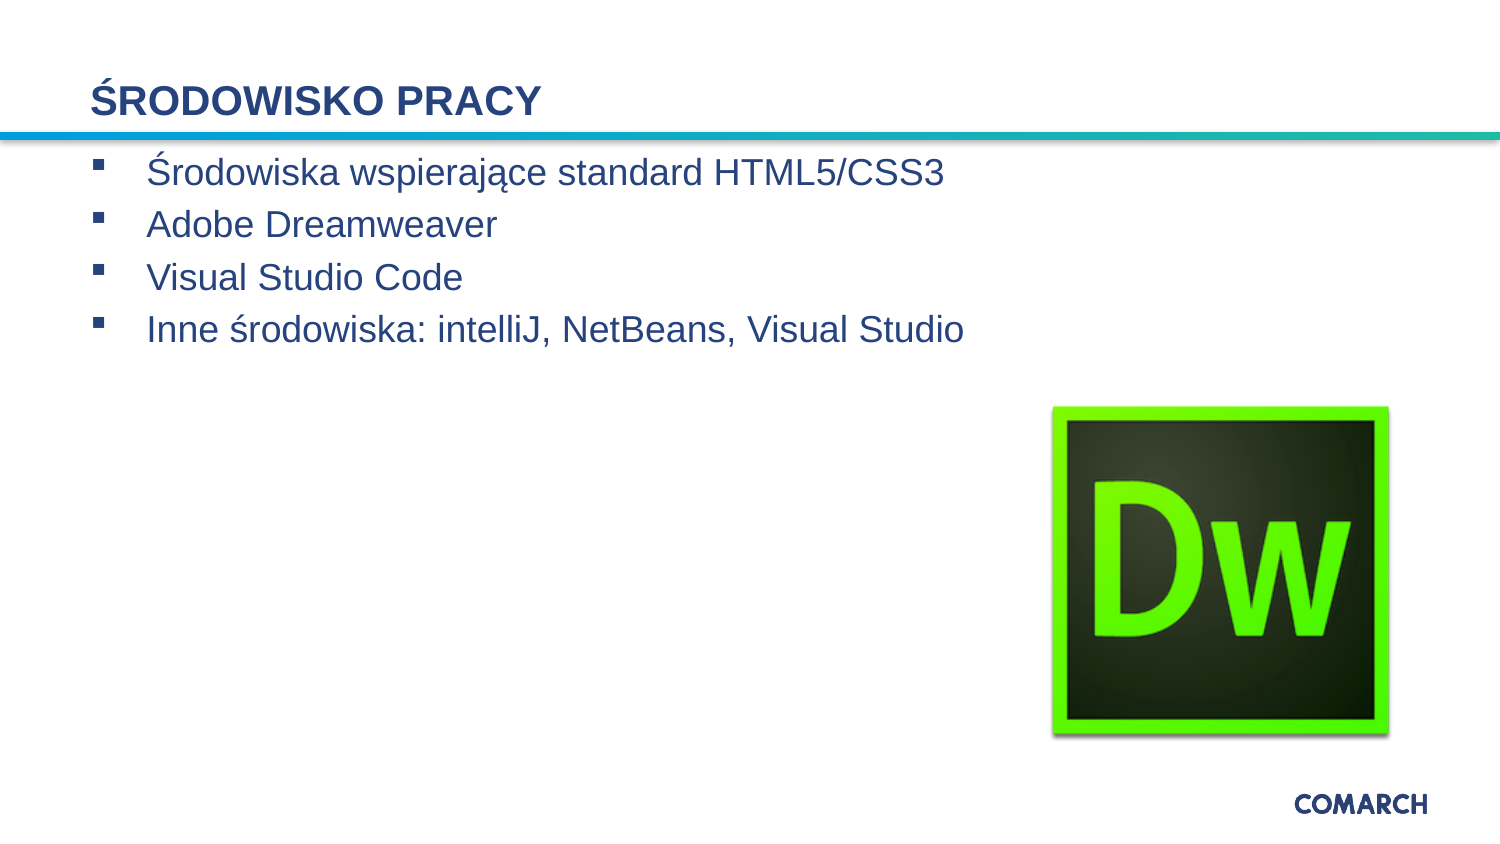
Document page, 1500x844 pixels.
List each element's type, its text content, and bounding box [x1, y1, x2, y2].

picture [1041, 401, 1400, 759]
title ŚRODOWISKO PRACY [75, 19, 1425, 132]
list Środowiska wspierające standard HTML5/CSS3 Adobe Dreamweaver Visual Studio Code Inne środowiska: intelliJ, NetBeans, Visual Studio [75, 140, 1427, 782]
picture [1294, 793, 1427, 814]
